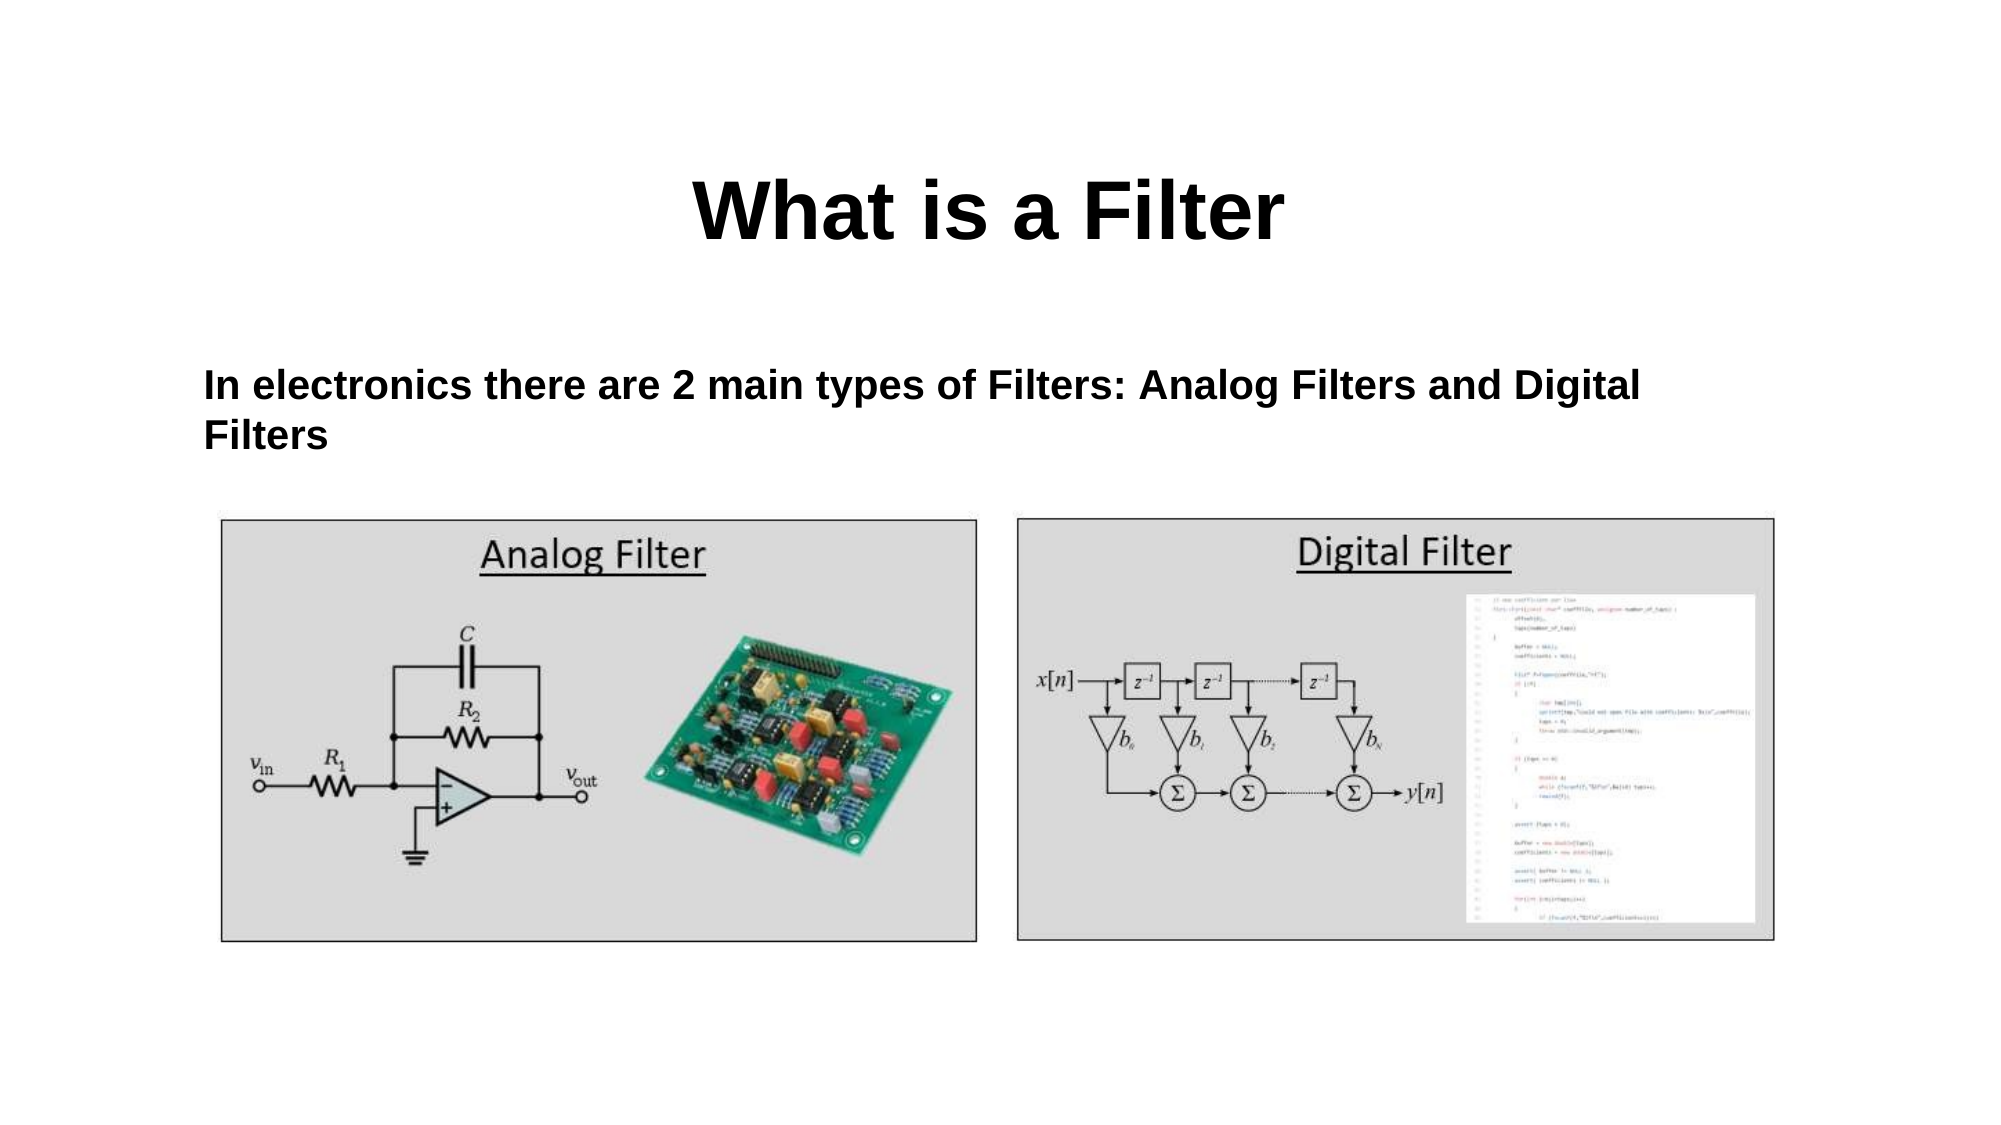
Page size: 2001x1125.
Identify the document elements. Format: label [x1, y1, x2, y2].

text_box [35, 35, 1966, 1091]
